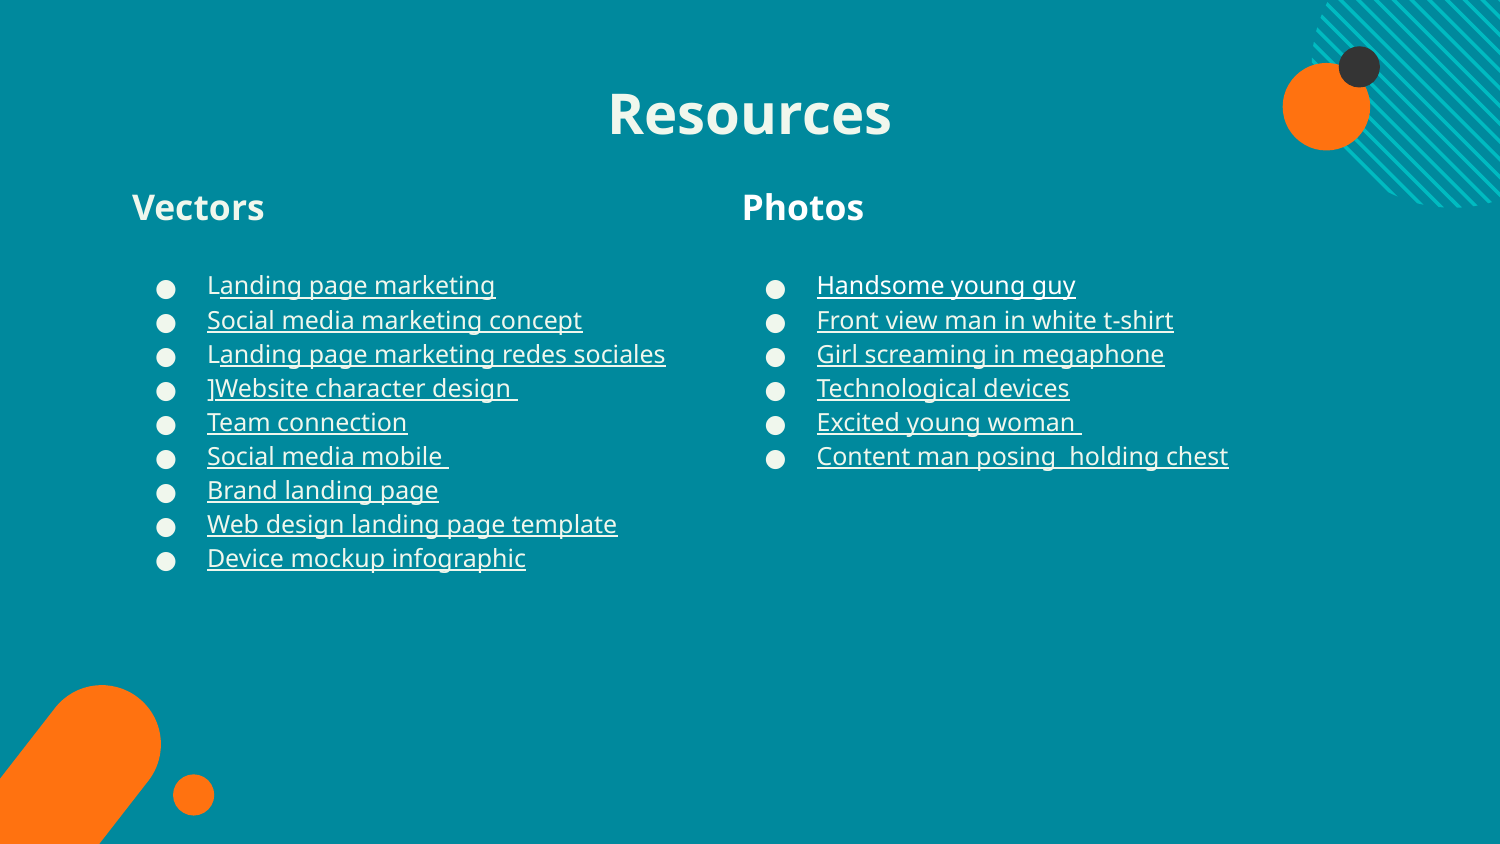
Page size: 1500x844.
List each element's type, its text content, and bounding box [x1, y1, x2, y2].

text_box [0, 685, 161, 844]
list Vectors Landing page marketing Social media marketing concept Landing page marketing redes sociales ]Website character design Team connection Social media mobile Brand landing page Web design landing page template Device mockup infographic [116, 170, 1383, 790]
text_box [173, 774, 215, 816]
text_box [1282, 68, 1306, 146]
title Resources [51, 63, 1306, 157]
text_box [1311, 0, 1500, 209]
list Photos Handsome young guy Front view man in white t-shirt Girl screaming in megaphone Technological devices Excited young woman Content man posing holding chest [726, 170, 1324, 618]
